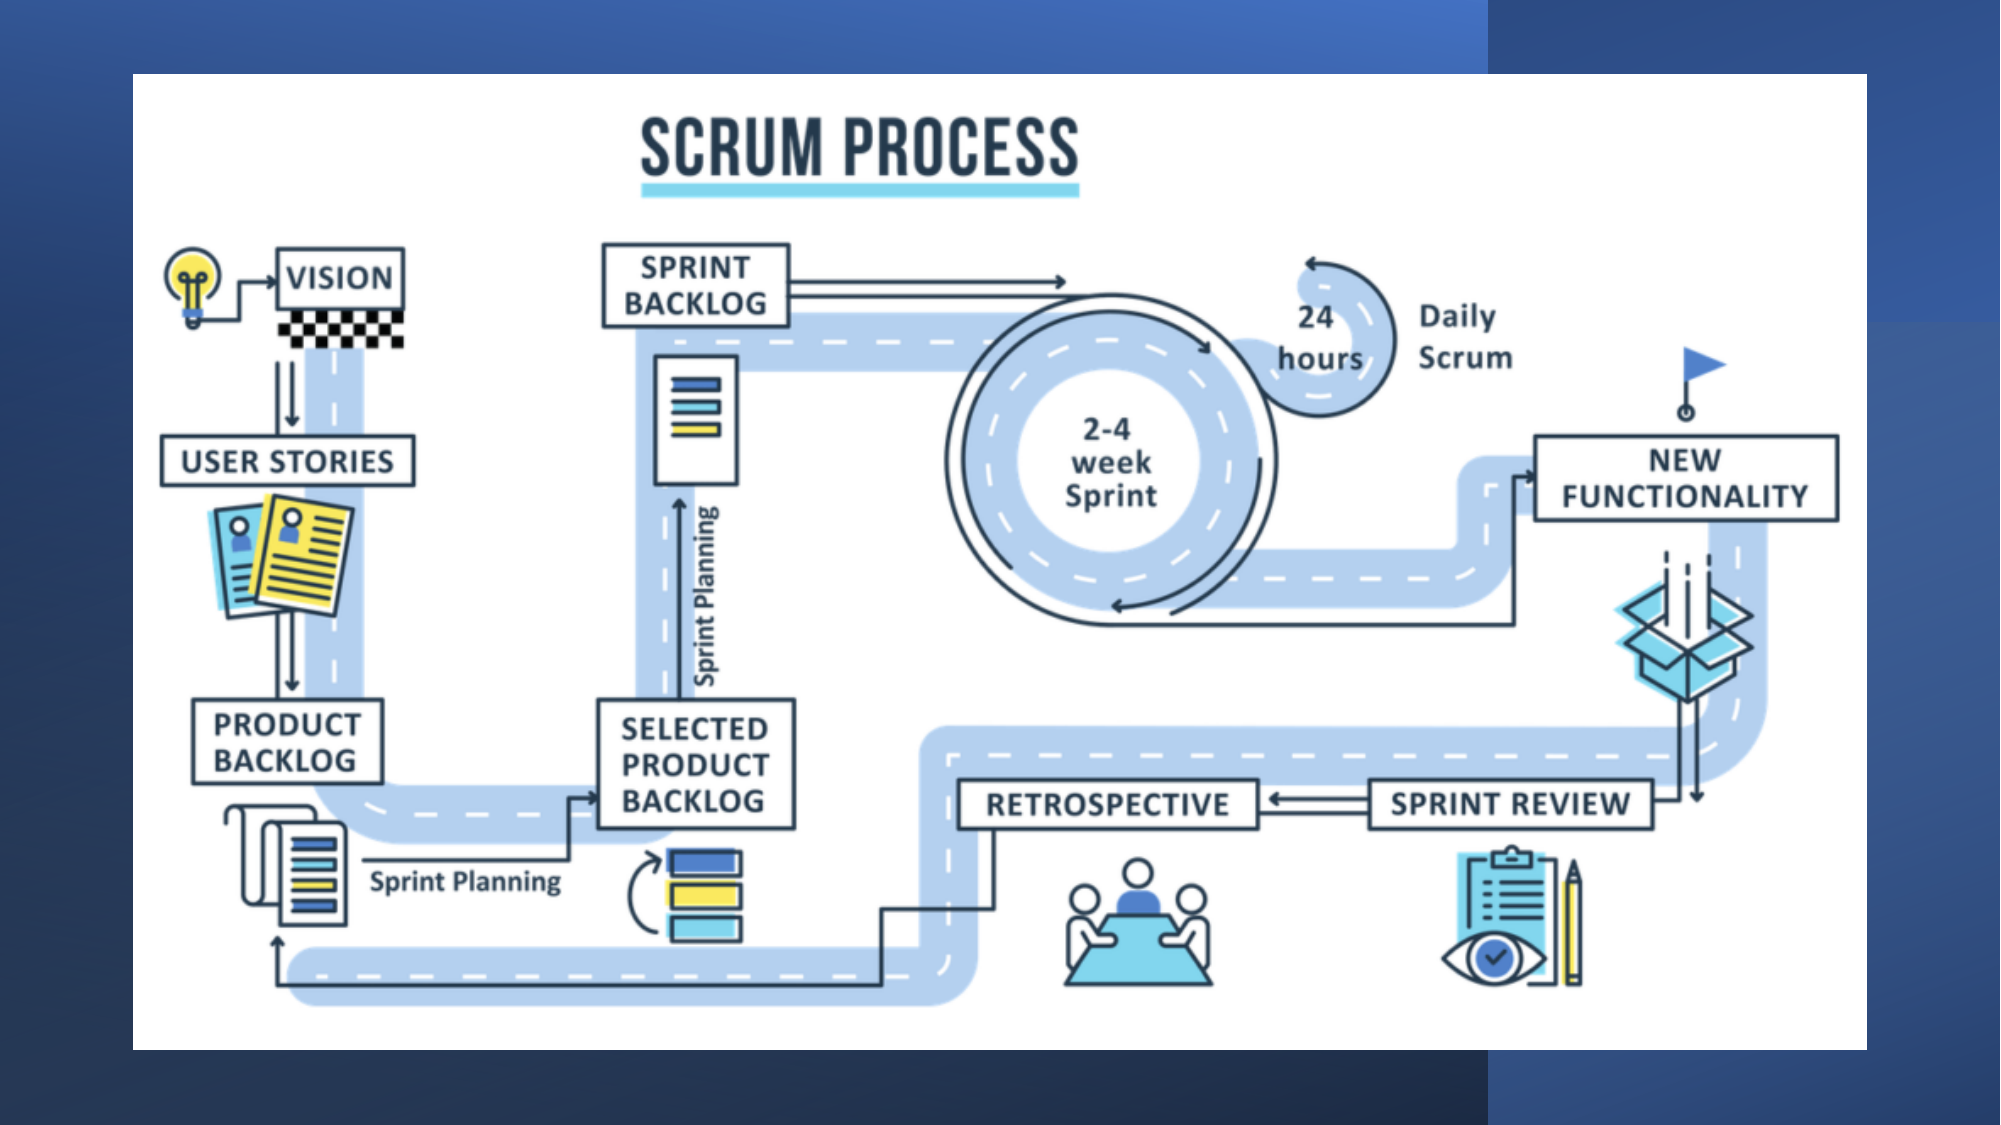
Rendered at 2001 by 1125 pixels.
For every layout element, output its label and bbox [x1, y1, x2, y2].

list [133, 74, 1867, 1050]
text_box [0, 321, 2000, 1125]
text_box [0, 0, 1489, 321]
text_box [1489, 0, 2000, 321]
